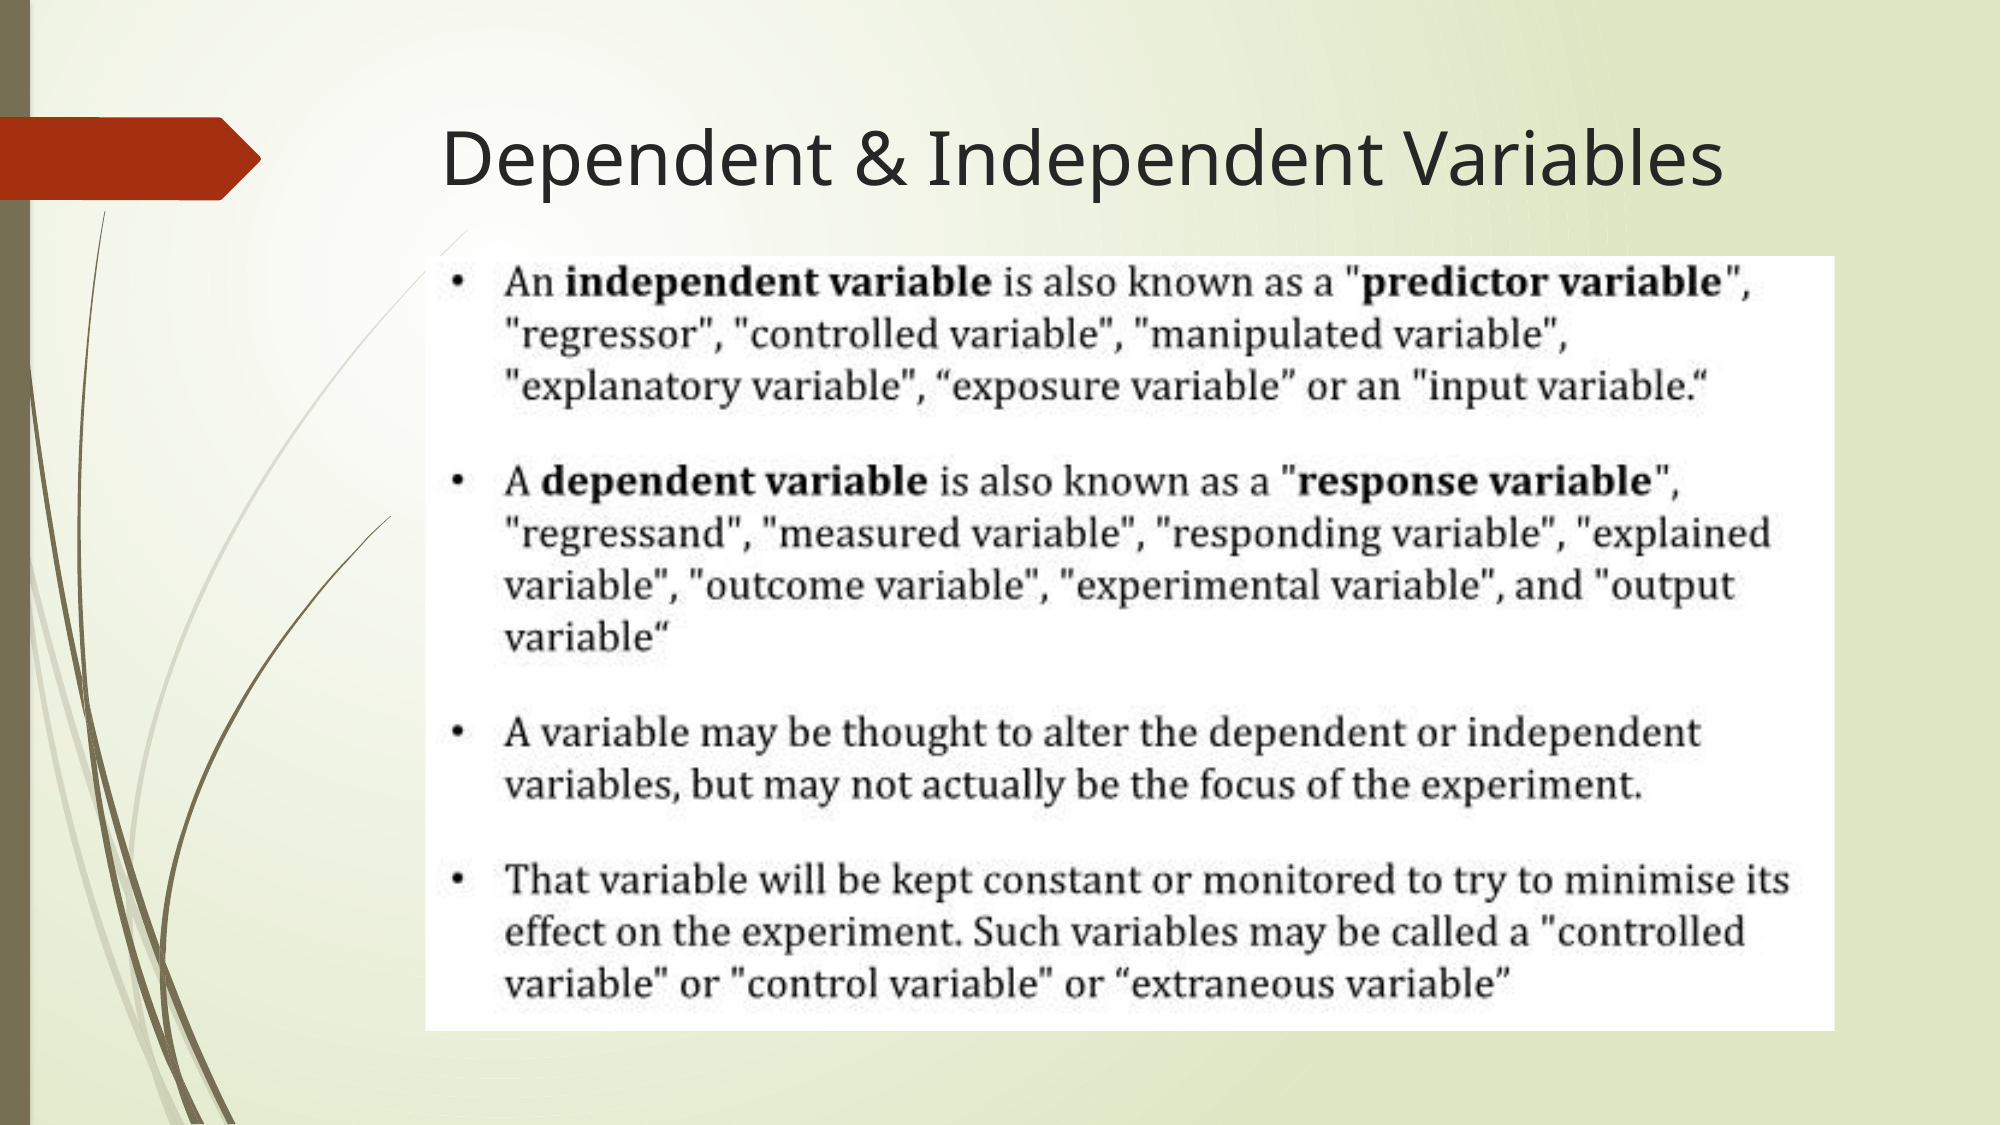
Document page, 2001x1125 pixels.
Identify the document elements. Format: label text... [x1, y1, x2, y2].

title Dependent & Independent Variables [425, 102, 1888, 313]
picture [425, 256, 1835, 1031]
